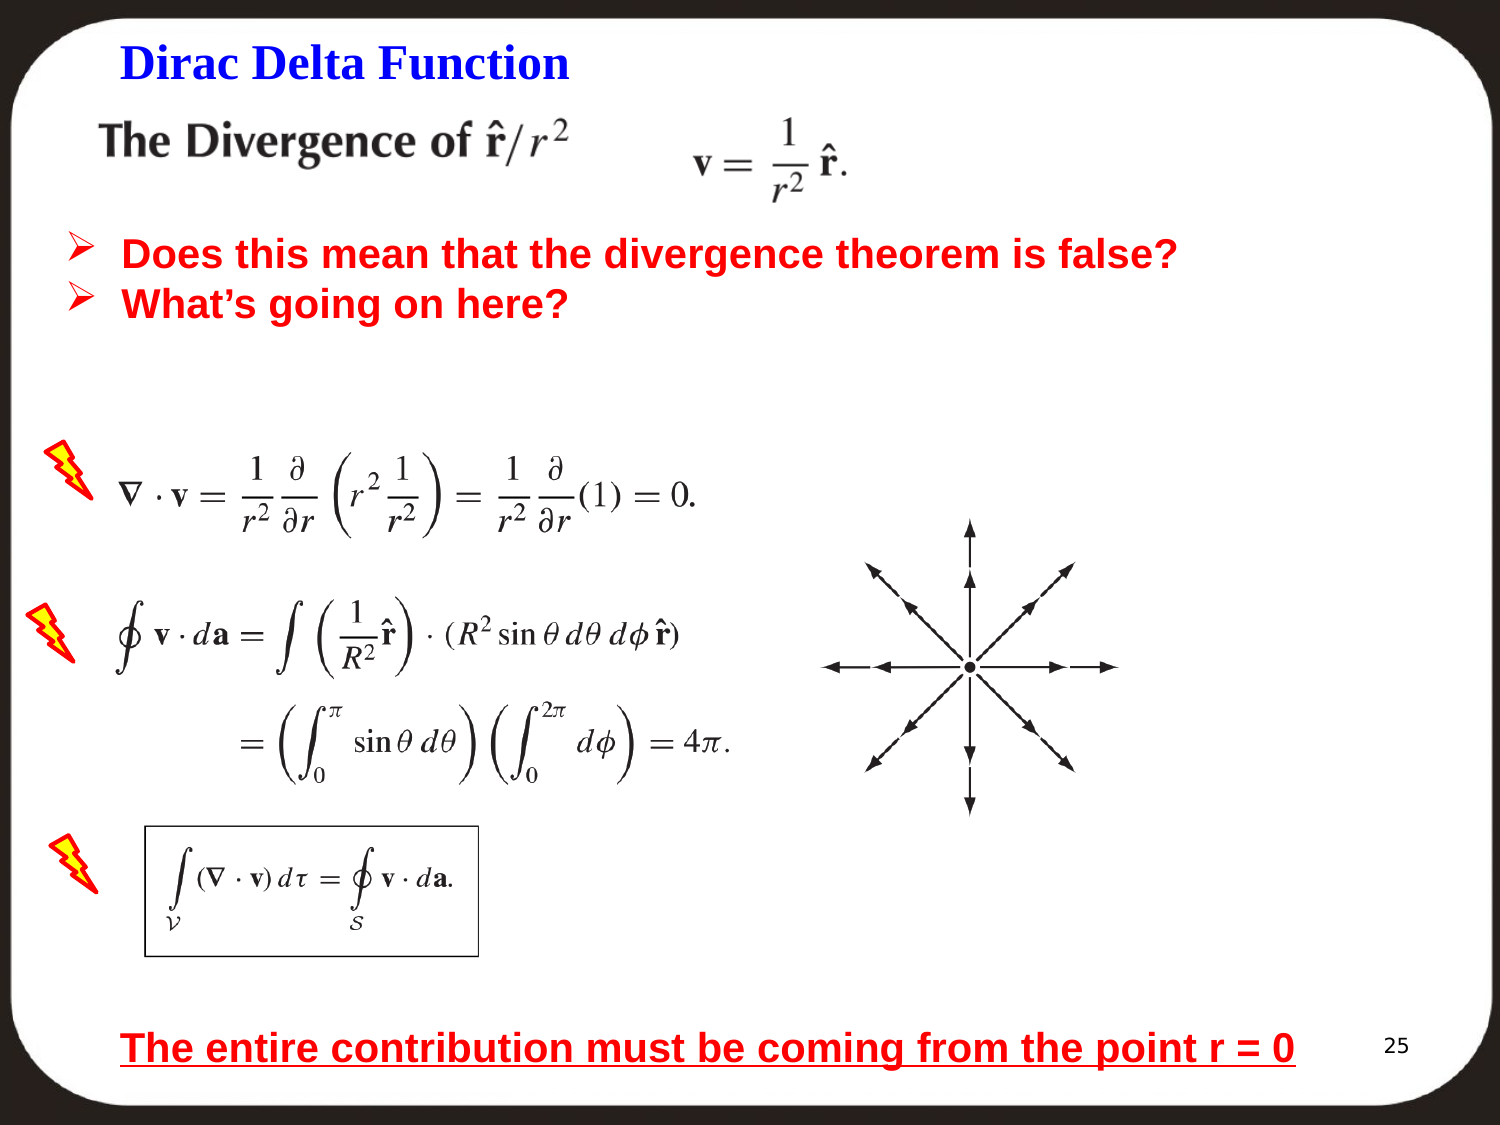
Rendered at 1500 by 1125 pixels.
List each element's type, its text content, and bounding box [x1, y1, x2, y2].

text_box The entire contribution must be coming from the point r = 0 [105, 1013, 1330, 1079]
text_box [48, 833, 99, 895]
text_box Does this mean that the divergence theorem is false? What’s going on here? [50, 219, 1284, 335]
text_box [25, 602, 76, 664]
text_box Dirac Delta Function [105, 22, 714, 97]
picture [0, 0, 1500, 1125]
slide_number 25 [1074, 1024, 1426, 1104]
text_box [43, 439, 91, 501]
